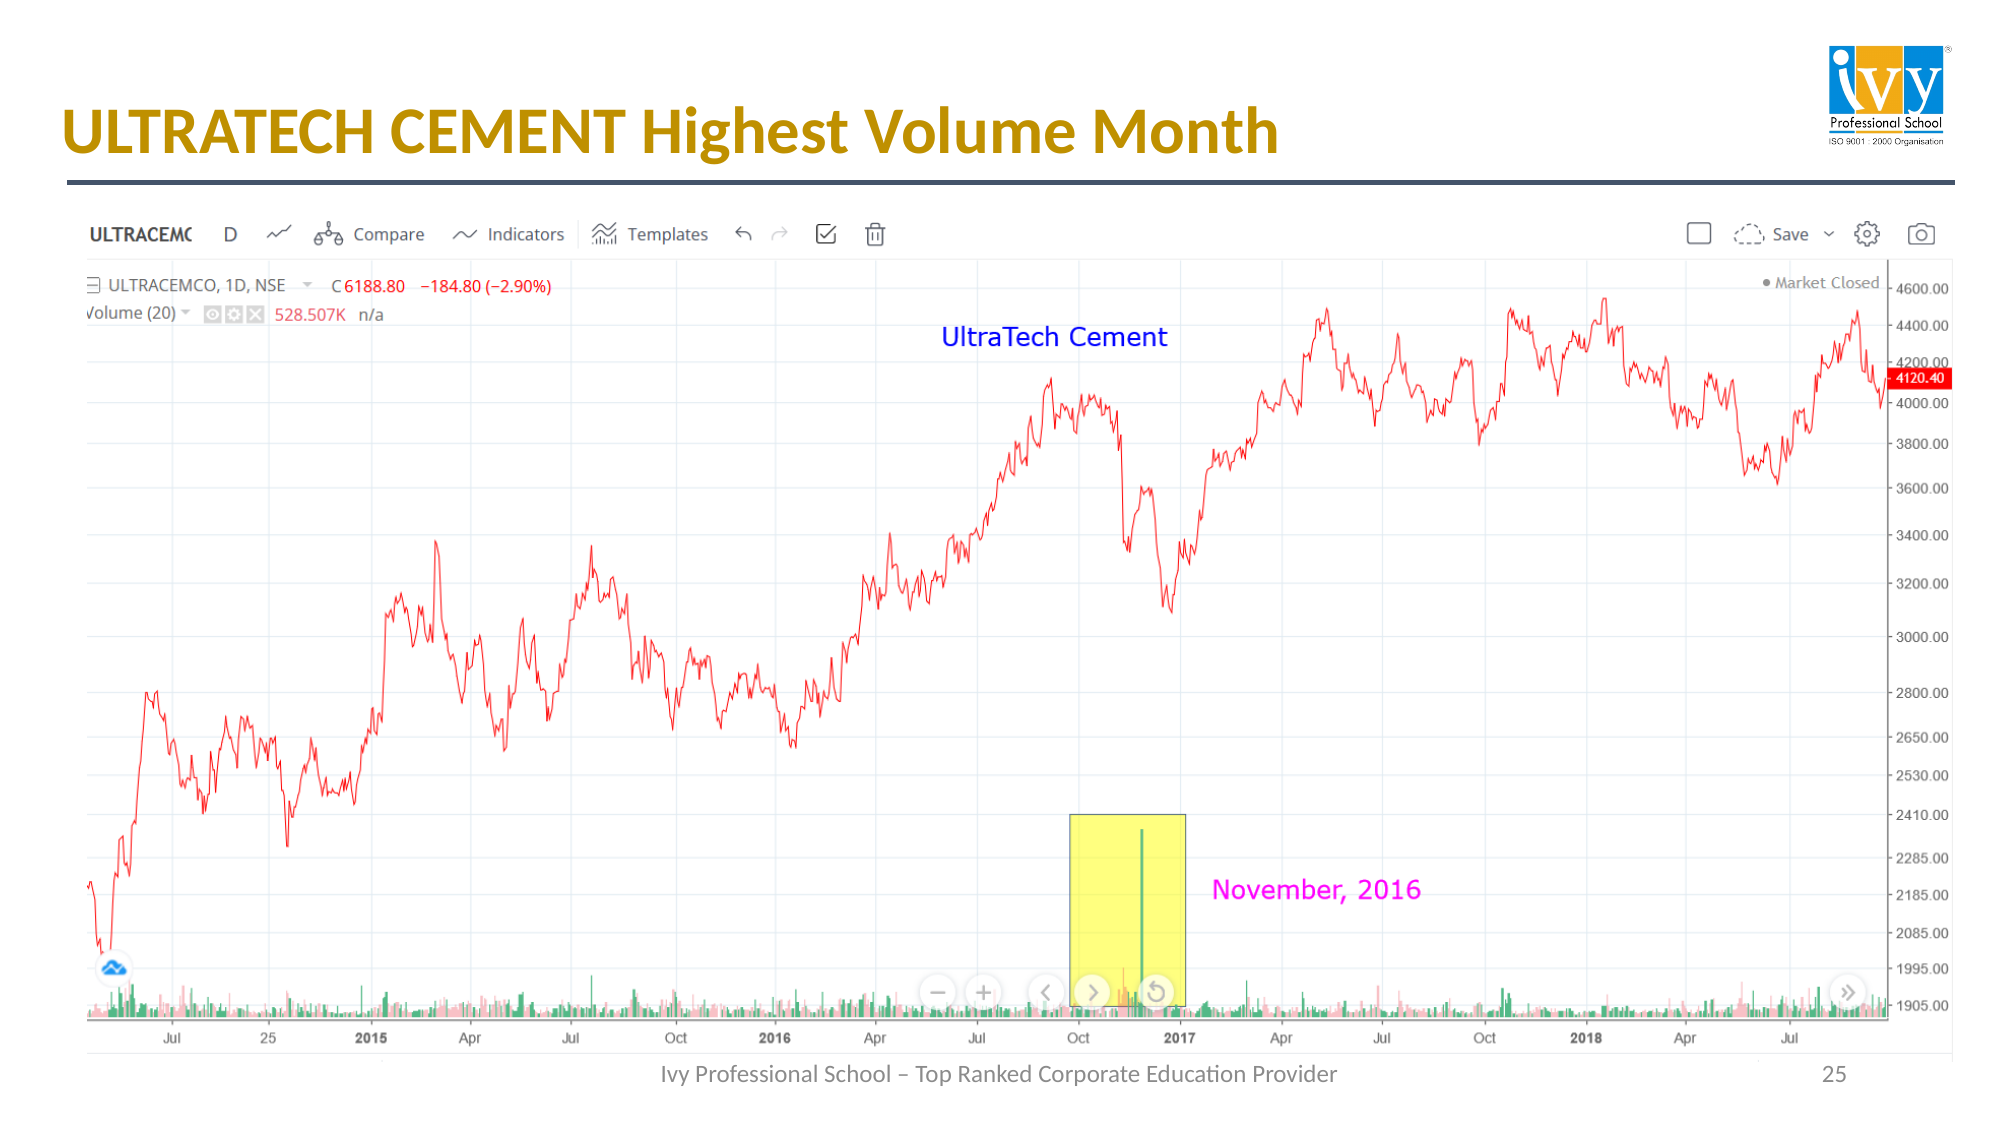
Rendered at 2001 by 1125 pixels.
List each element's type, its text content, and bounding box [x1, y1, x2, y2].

picture [87, 216, 1956, 1062]
text_box ULTRATECH CEMENT Highest Volume Month [47, 79, 1449, 175]
picture [1825, 42, 1955, 149]
slide_number 25 [1412, 1062, 1863, 1103]
